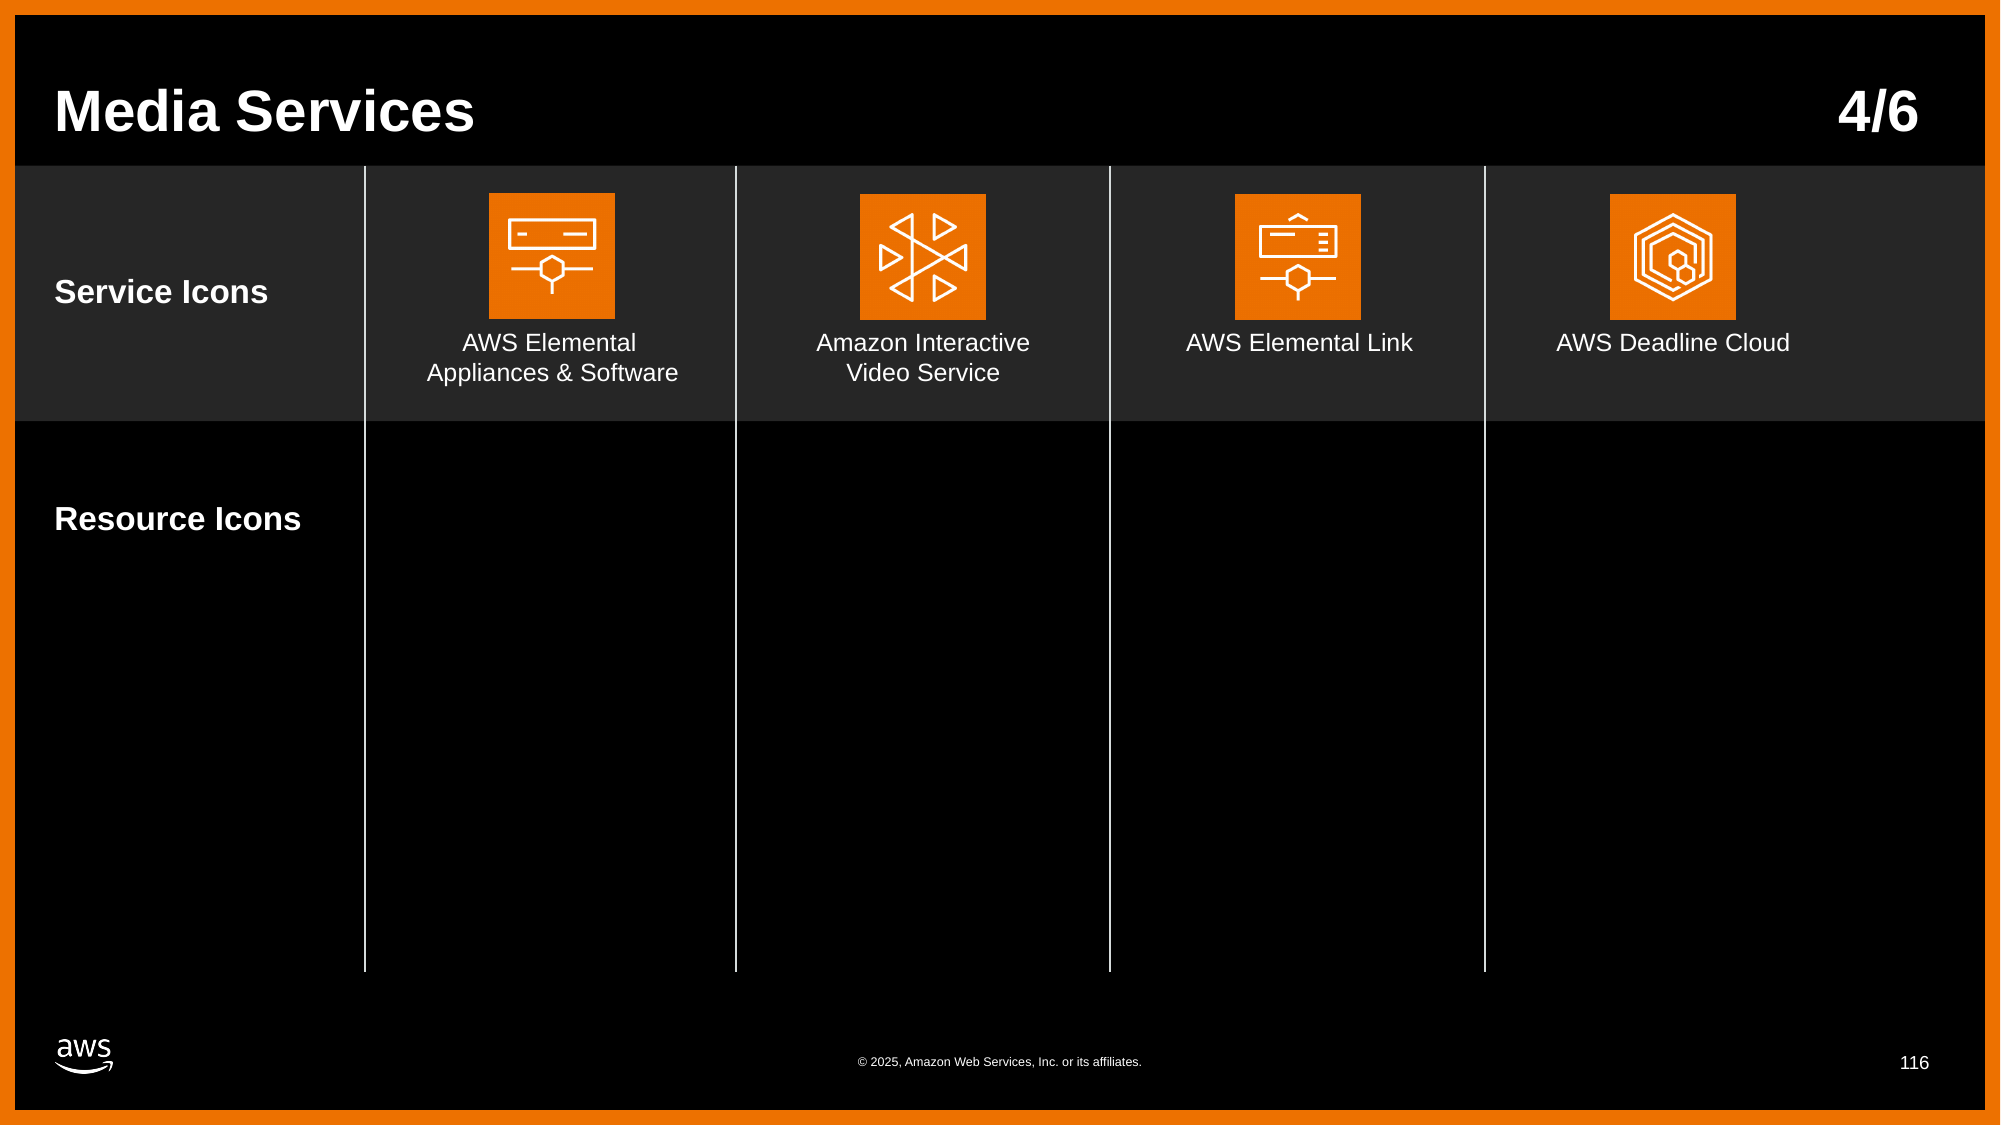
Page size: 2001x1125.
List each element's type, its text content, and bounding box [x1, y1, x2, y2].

text_box AWS Deadline Cloud [1493, 319, 1855, 364]
picture [489, 193, 615, 319]
picture [860, 194, 986, 320]
text_box AWS Elemental Appliances & Software [369, 319, 735, 394]
footer © 2025, Amazon Web Services, Inc. or its affiliates. [662, 1031, 1338, 1092]
picture [1235, 194, 1361, 320]
slide_number 116 [1494, 1031, 1945, 1092]
text_box AWS Elemental Link [1111, 319, 1484, 364]
picture [1610, 194, 1736, 320]
text_box Amazon Interactive Video Service [739, 319, 1108, 394]
picture [55, 1039, 113, 1074]
title Media Services 4/6 [39, 59, 1945, 166]
